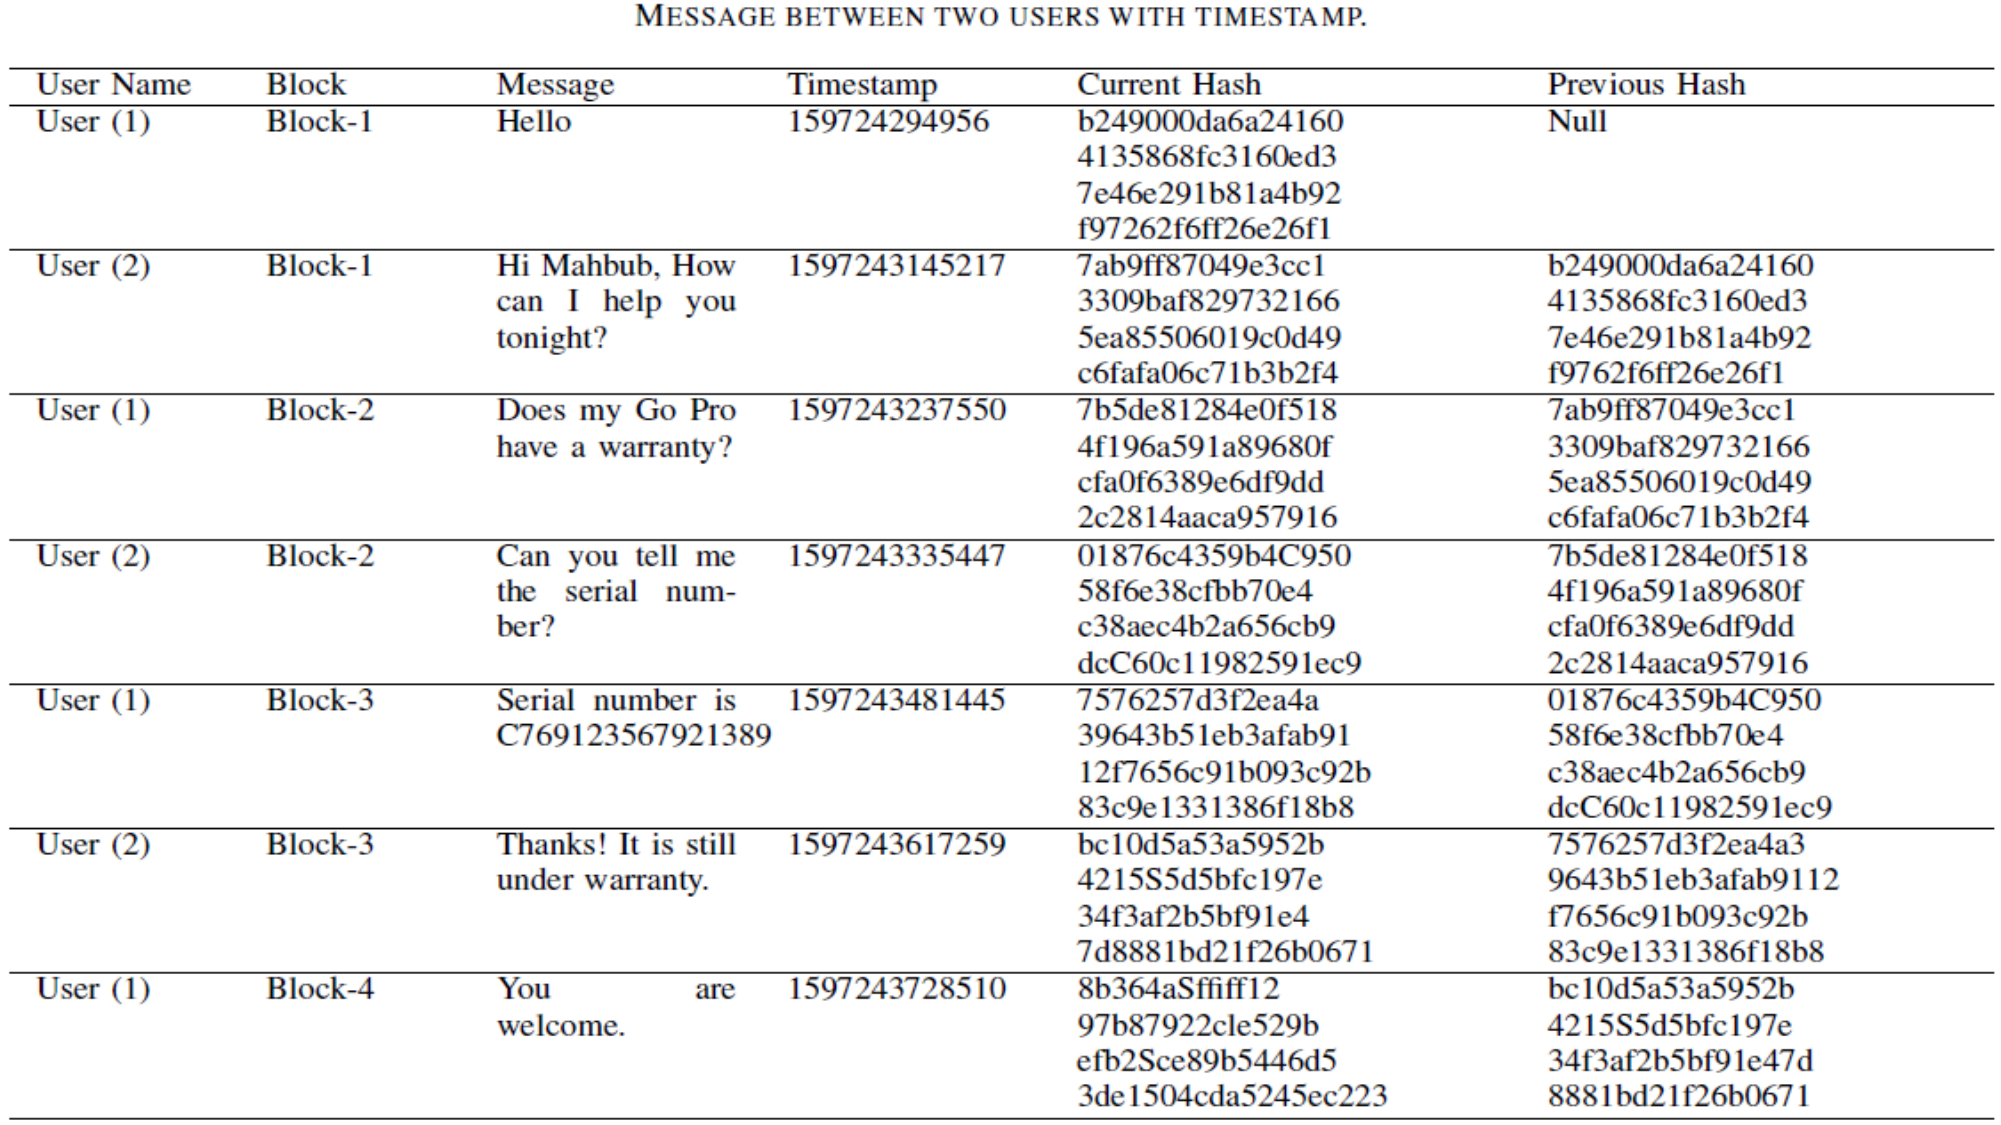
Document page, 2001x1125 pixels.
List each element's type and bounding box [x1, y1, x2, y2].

list [0, 0, 2000, 1125]
